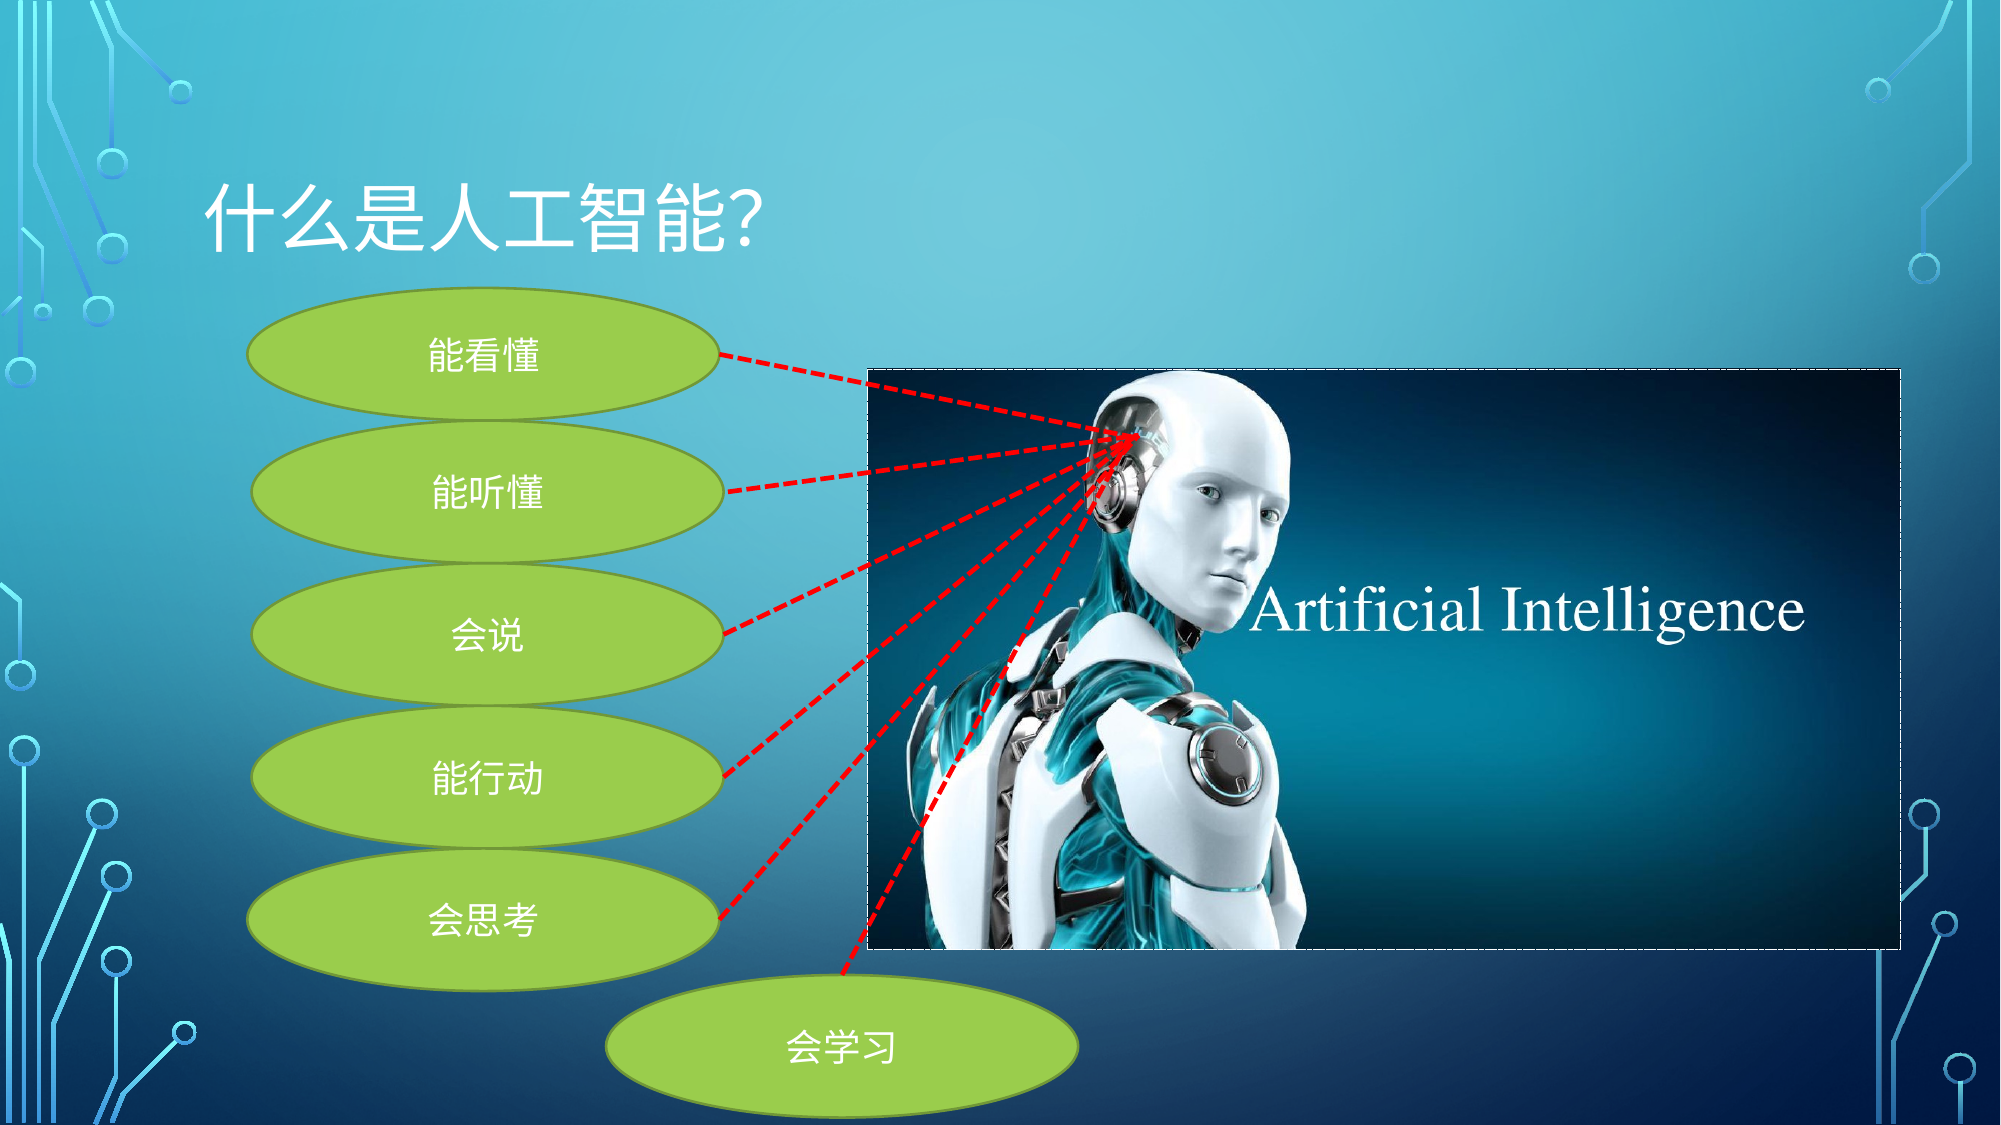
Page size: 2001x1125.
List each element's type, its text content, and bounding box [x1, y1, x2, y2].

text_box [719, 354, 1139, 435]
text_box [719, 435, 1139, 920]
text_box 会思考 [245, 847, 721, 993]
text_box 能看懂 [245, 286, 721, 421]
title 什么是人工智能？ [187, 101, 1813, 344]
text_box 能行动 [250, 704, 719, 849]
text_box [841, 437, 1130, 976]
picture [1130, 368, 1902, 951]
text_box 能听懂 [250, 419, 719, 563]
text_box 会说 [250, 561, 719, 706]
text_box 会学习 [604, 973, 1080, 1119]
